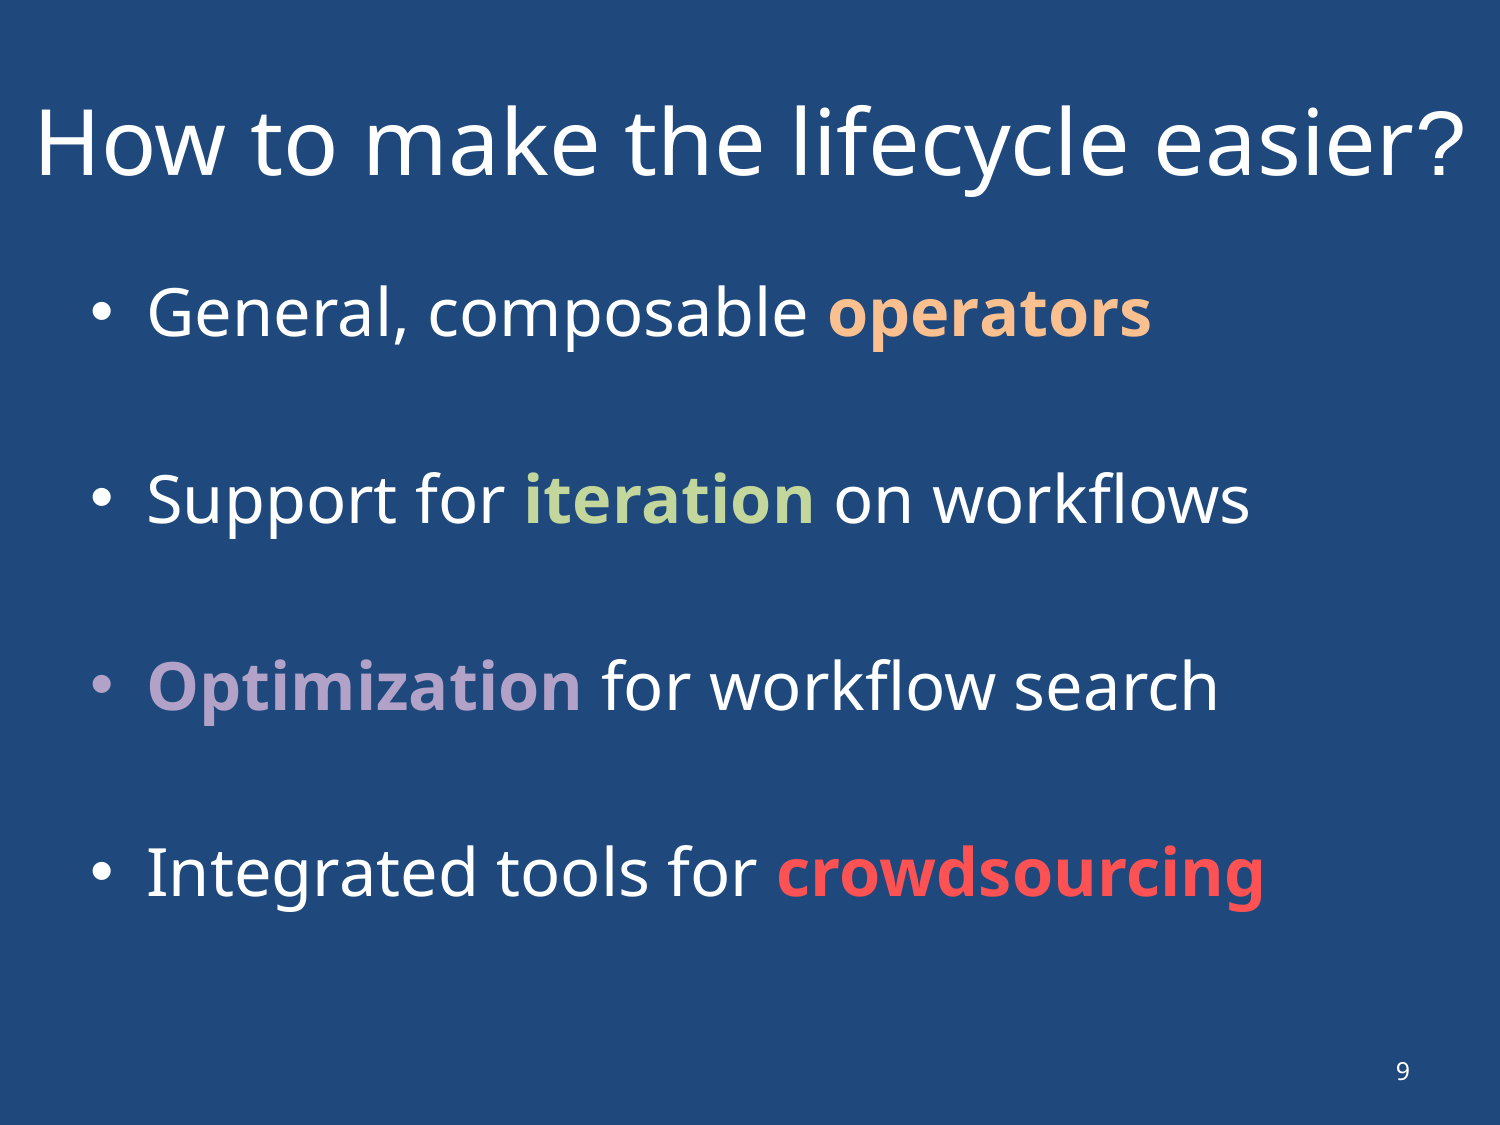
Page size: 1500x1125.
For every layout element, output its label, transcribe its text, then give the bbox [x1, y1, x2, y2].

list General, composable operators Support for iteration on workflows Optimization for workflow search Integrated tools for crowdsourcing [75, 262, 1425, 1125]
title How to make the lifecycle easier? [0, 45, 1500, 233]
slide_number 9 [1074, 1042, 1425, 1103]
